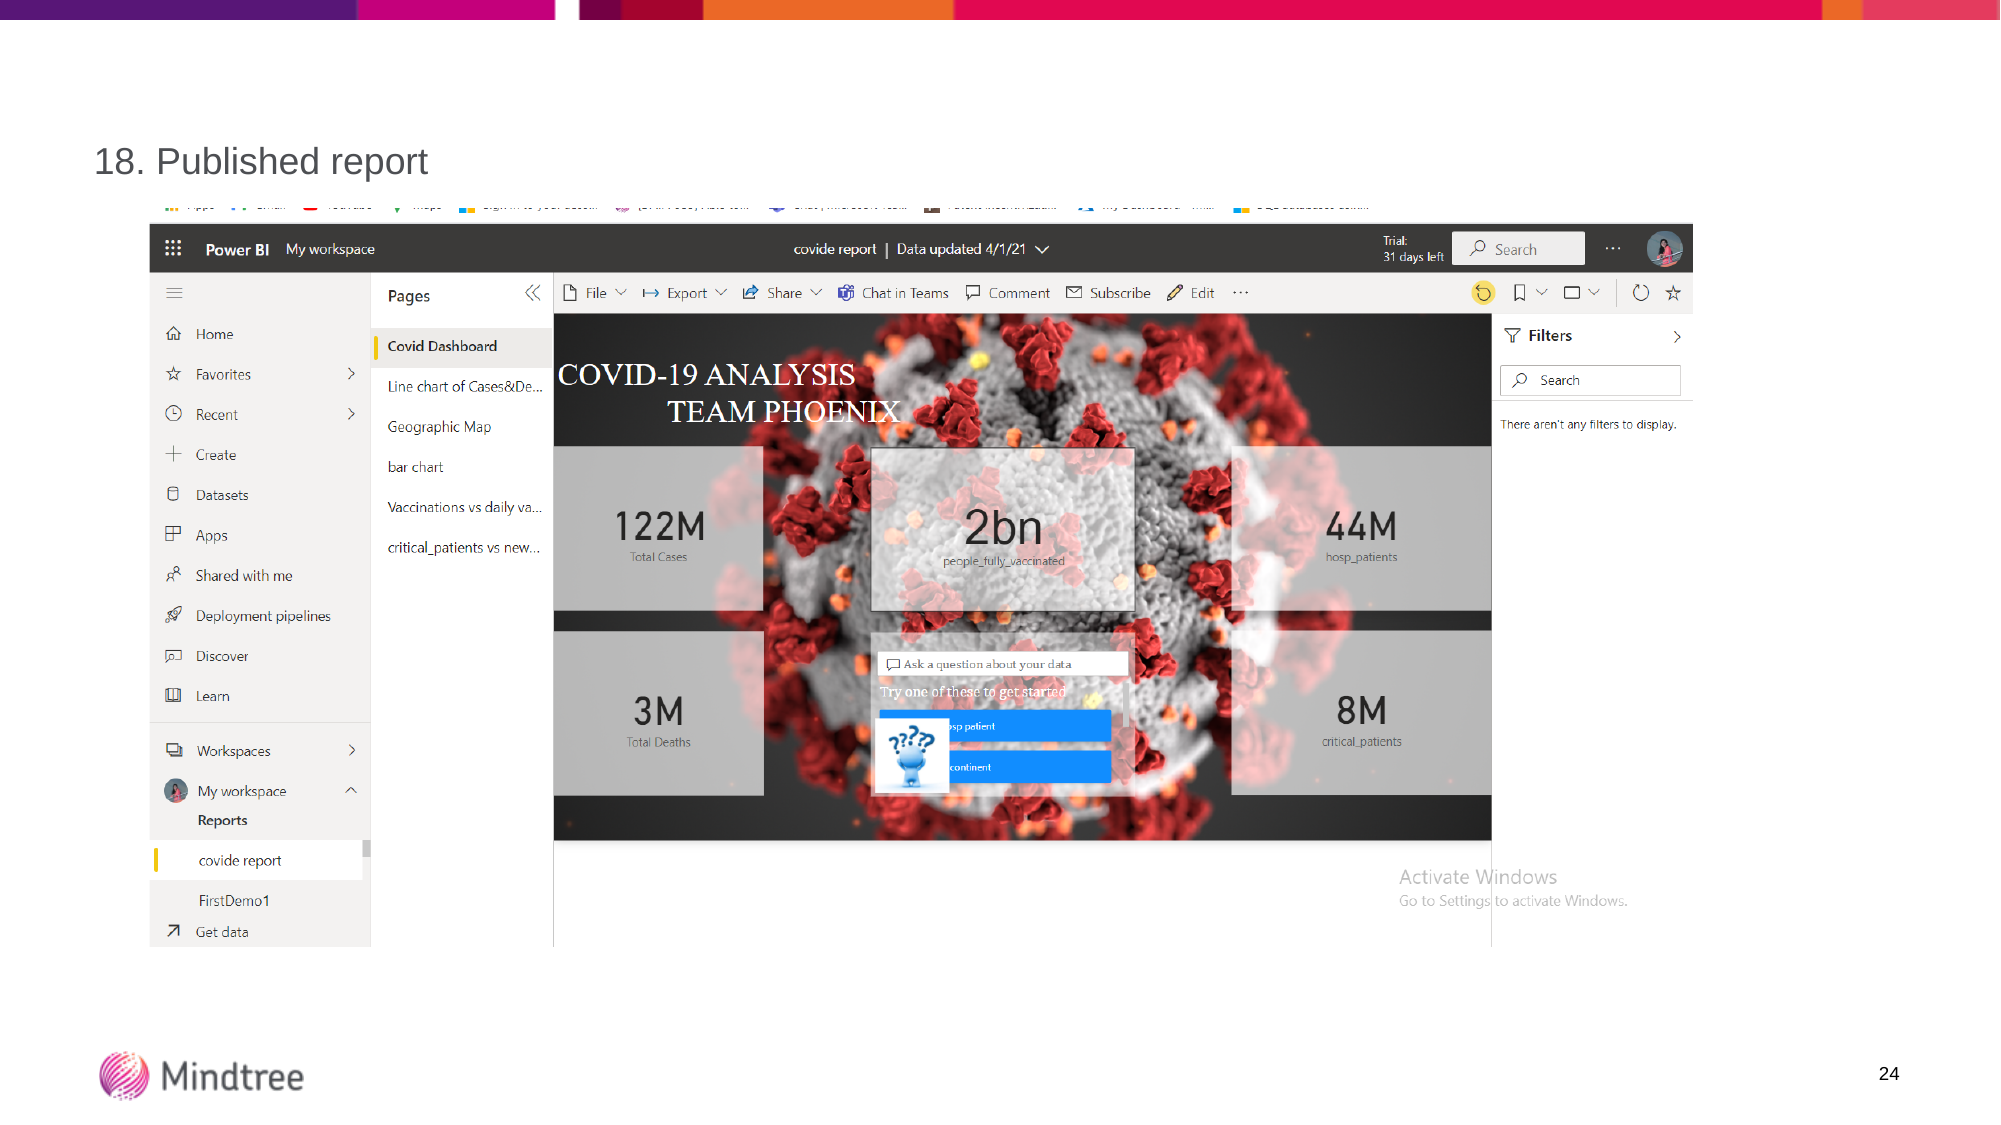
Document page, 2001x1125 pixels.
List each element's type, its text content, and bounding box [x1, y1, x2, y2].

picture [149, 207, 1694, 947]
slide_number 24 [1815, 1043, 1900, 1104]
picture [99, 1051, 304, 1101]
picture [0, 0, 2000, 20]
list 18. Published report [93, 137, 1894, 183]
